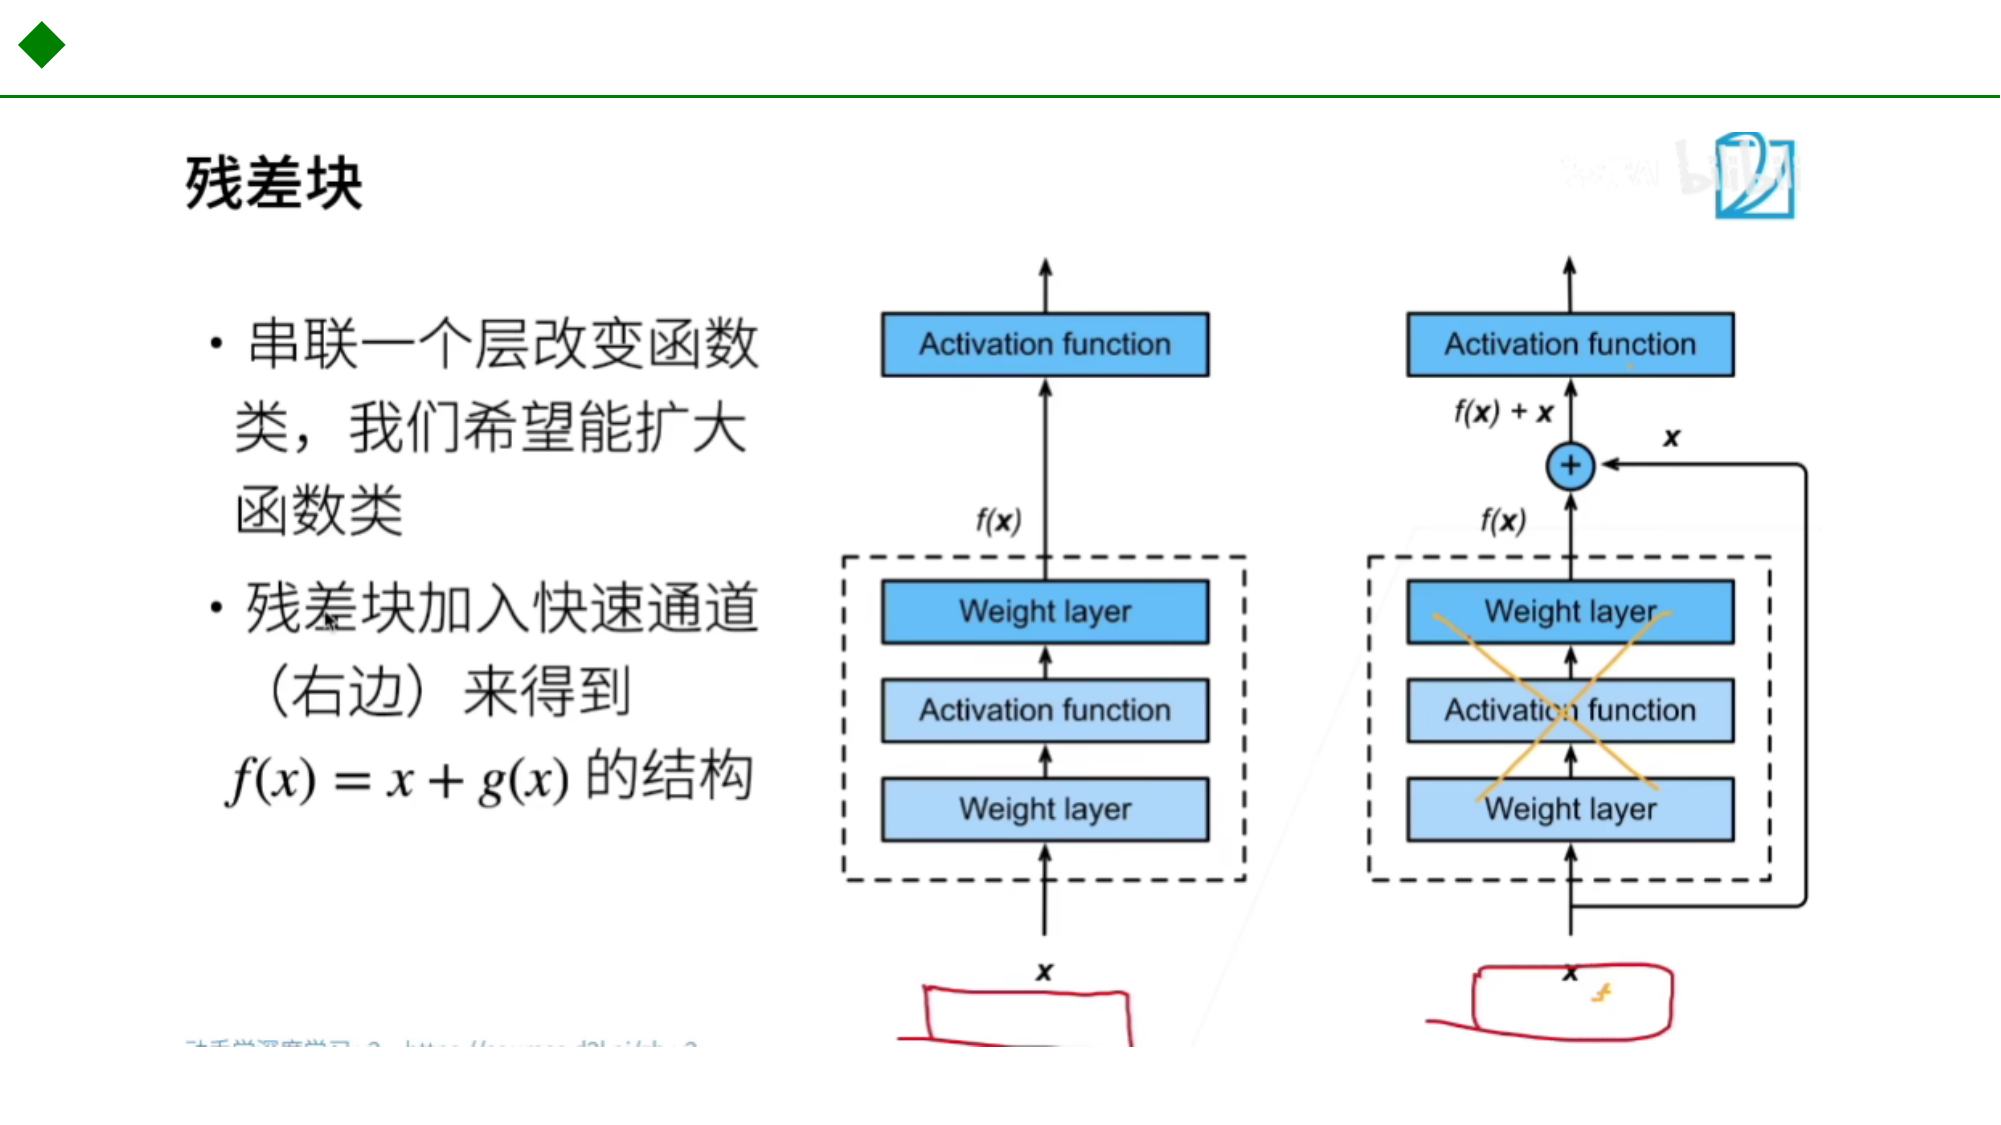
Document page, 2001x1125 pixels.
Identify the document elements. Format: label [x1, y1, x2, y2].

picture [160, 132, 1822, 1047]
